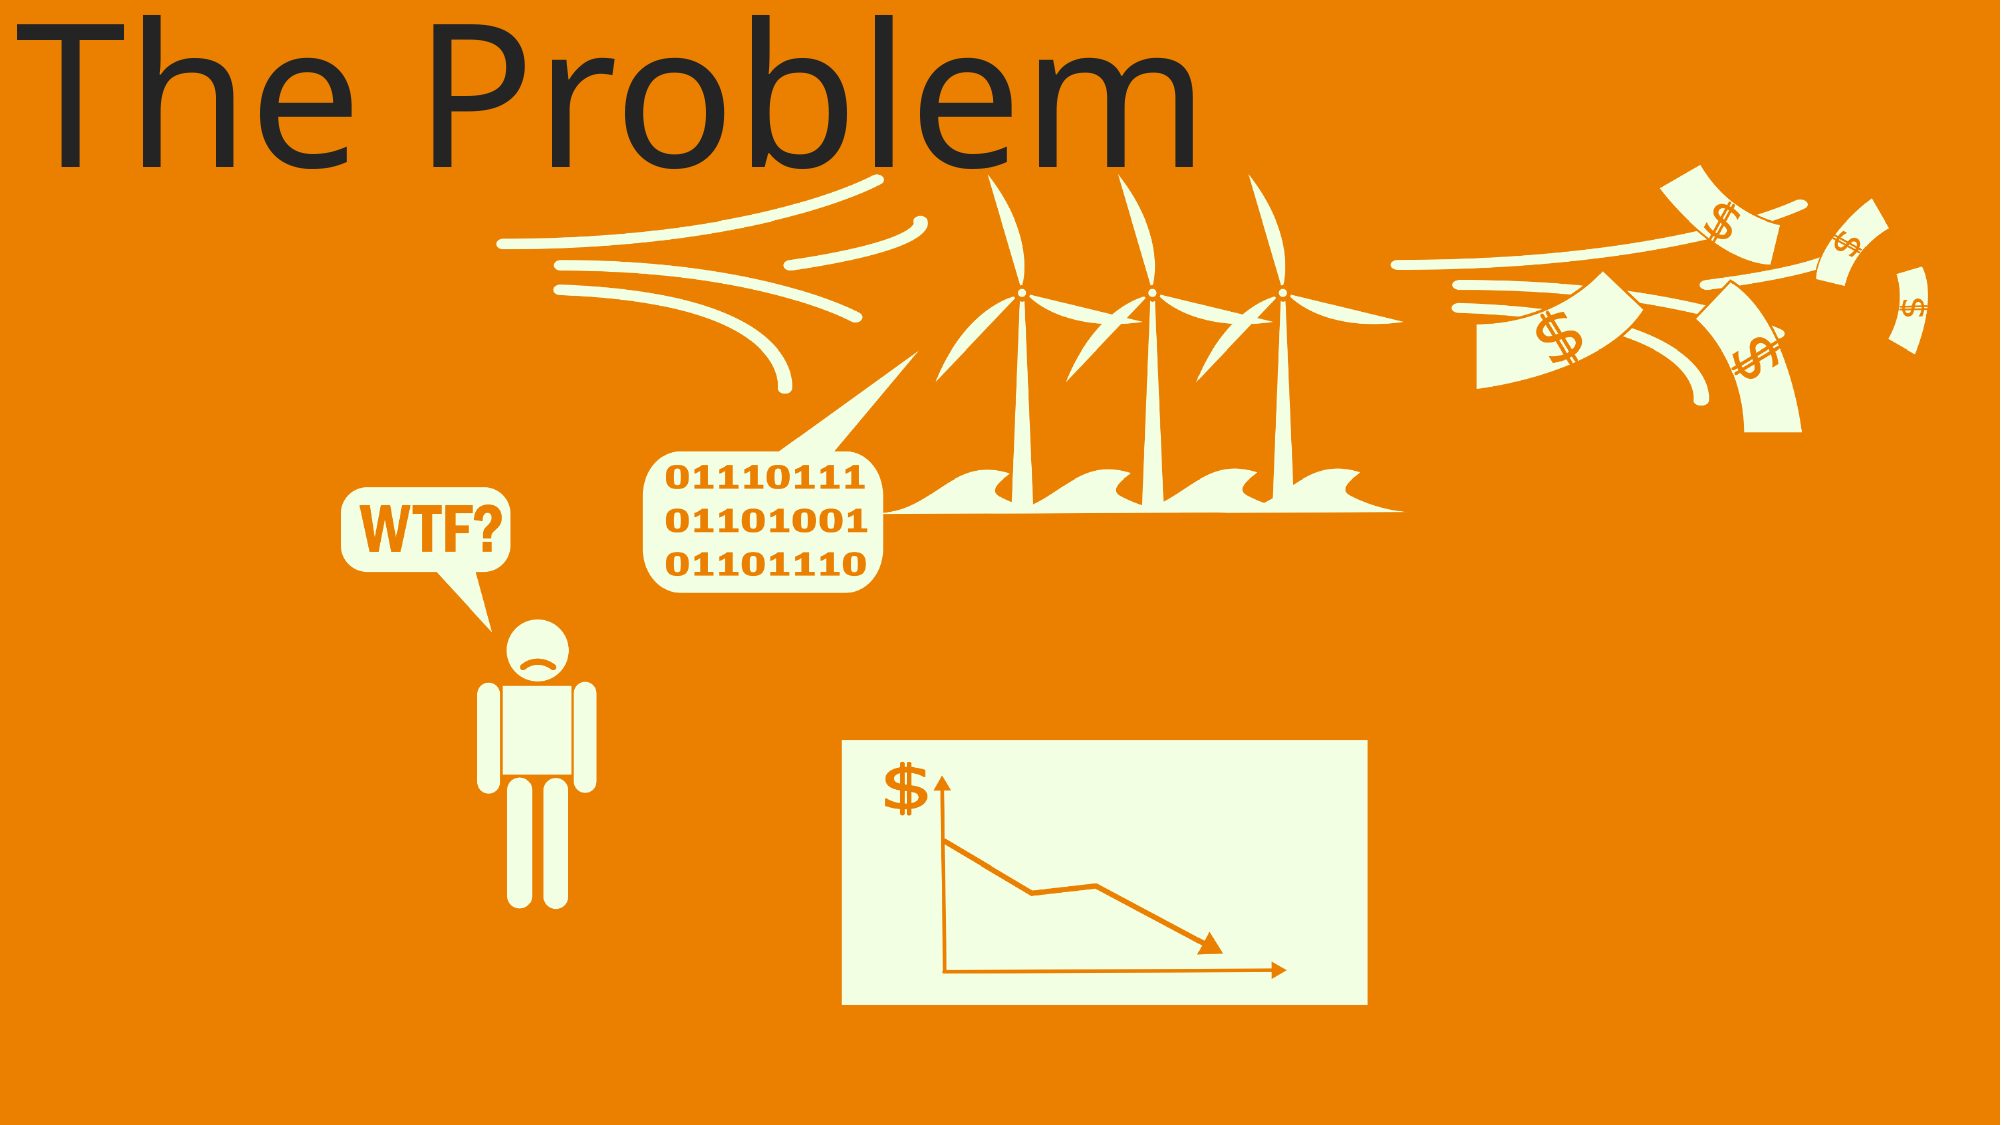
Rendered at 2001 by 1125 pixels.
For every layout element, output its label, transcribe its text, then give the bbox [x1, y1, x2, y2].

picture [263, 91, 2000, 1125]
title The Problem [0, 0, 1500, 218]
